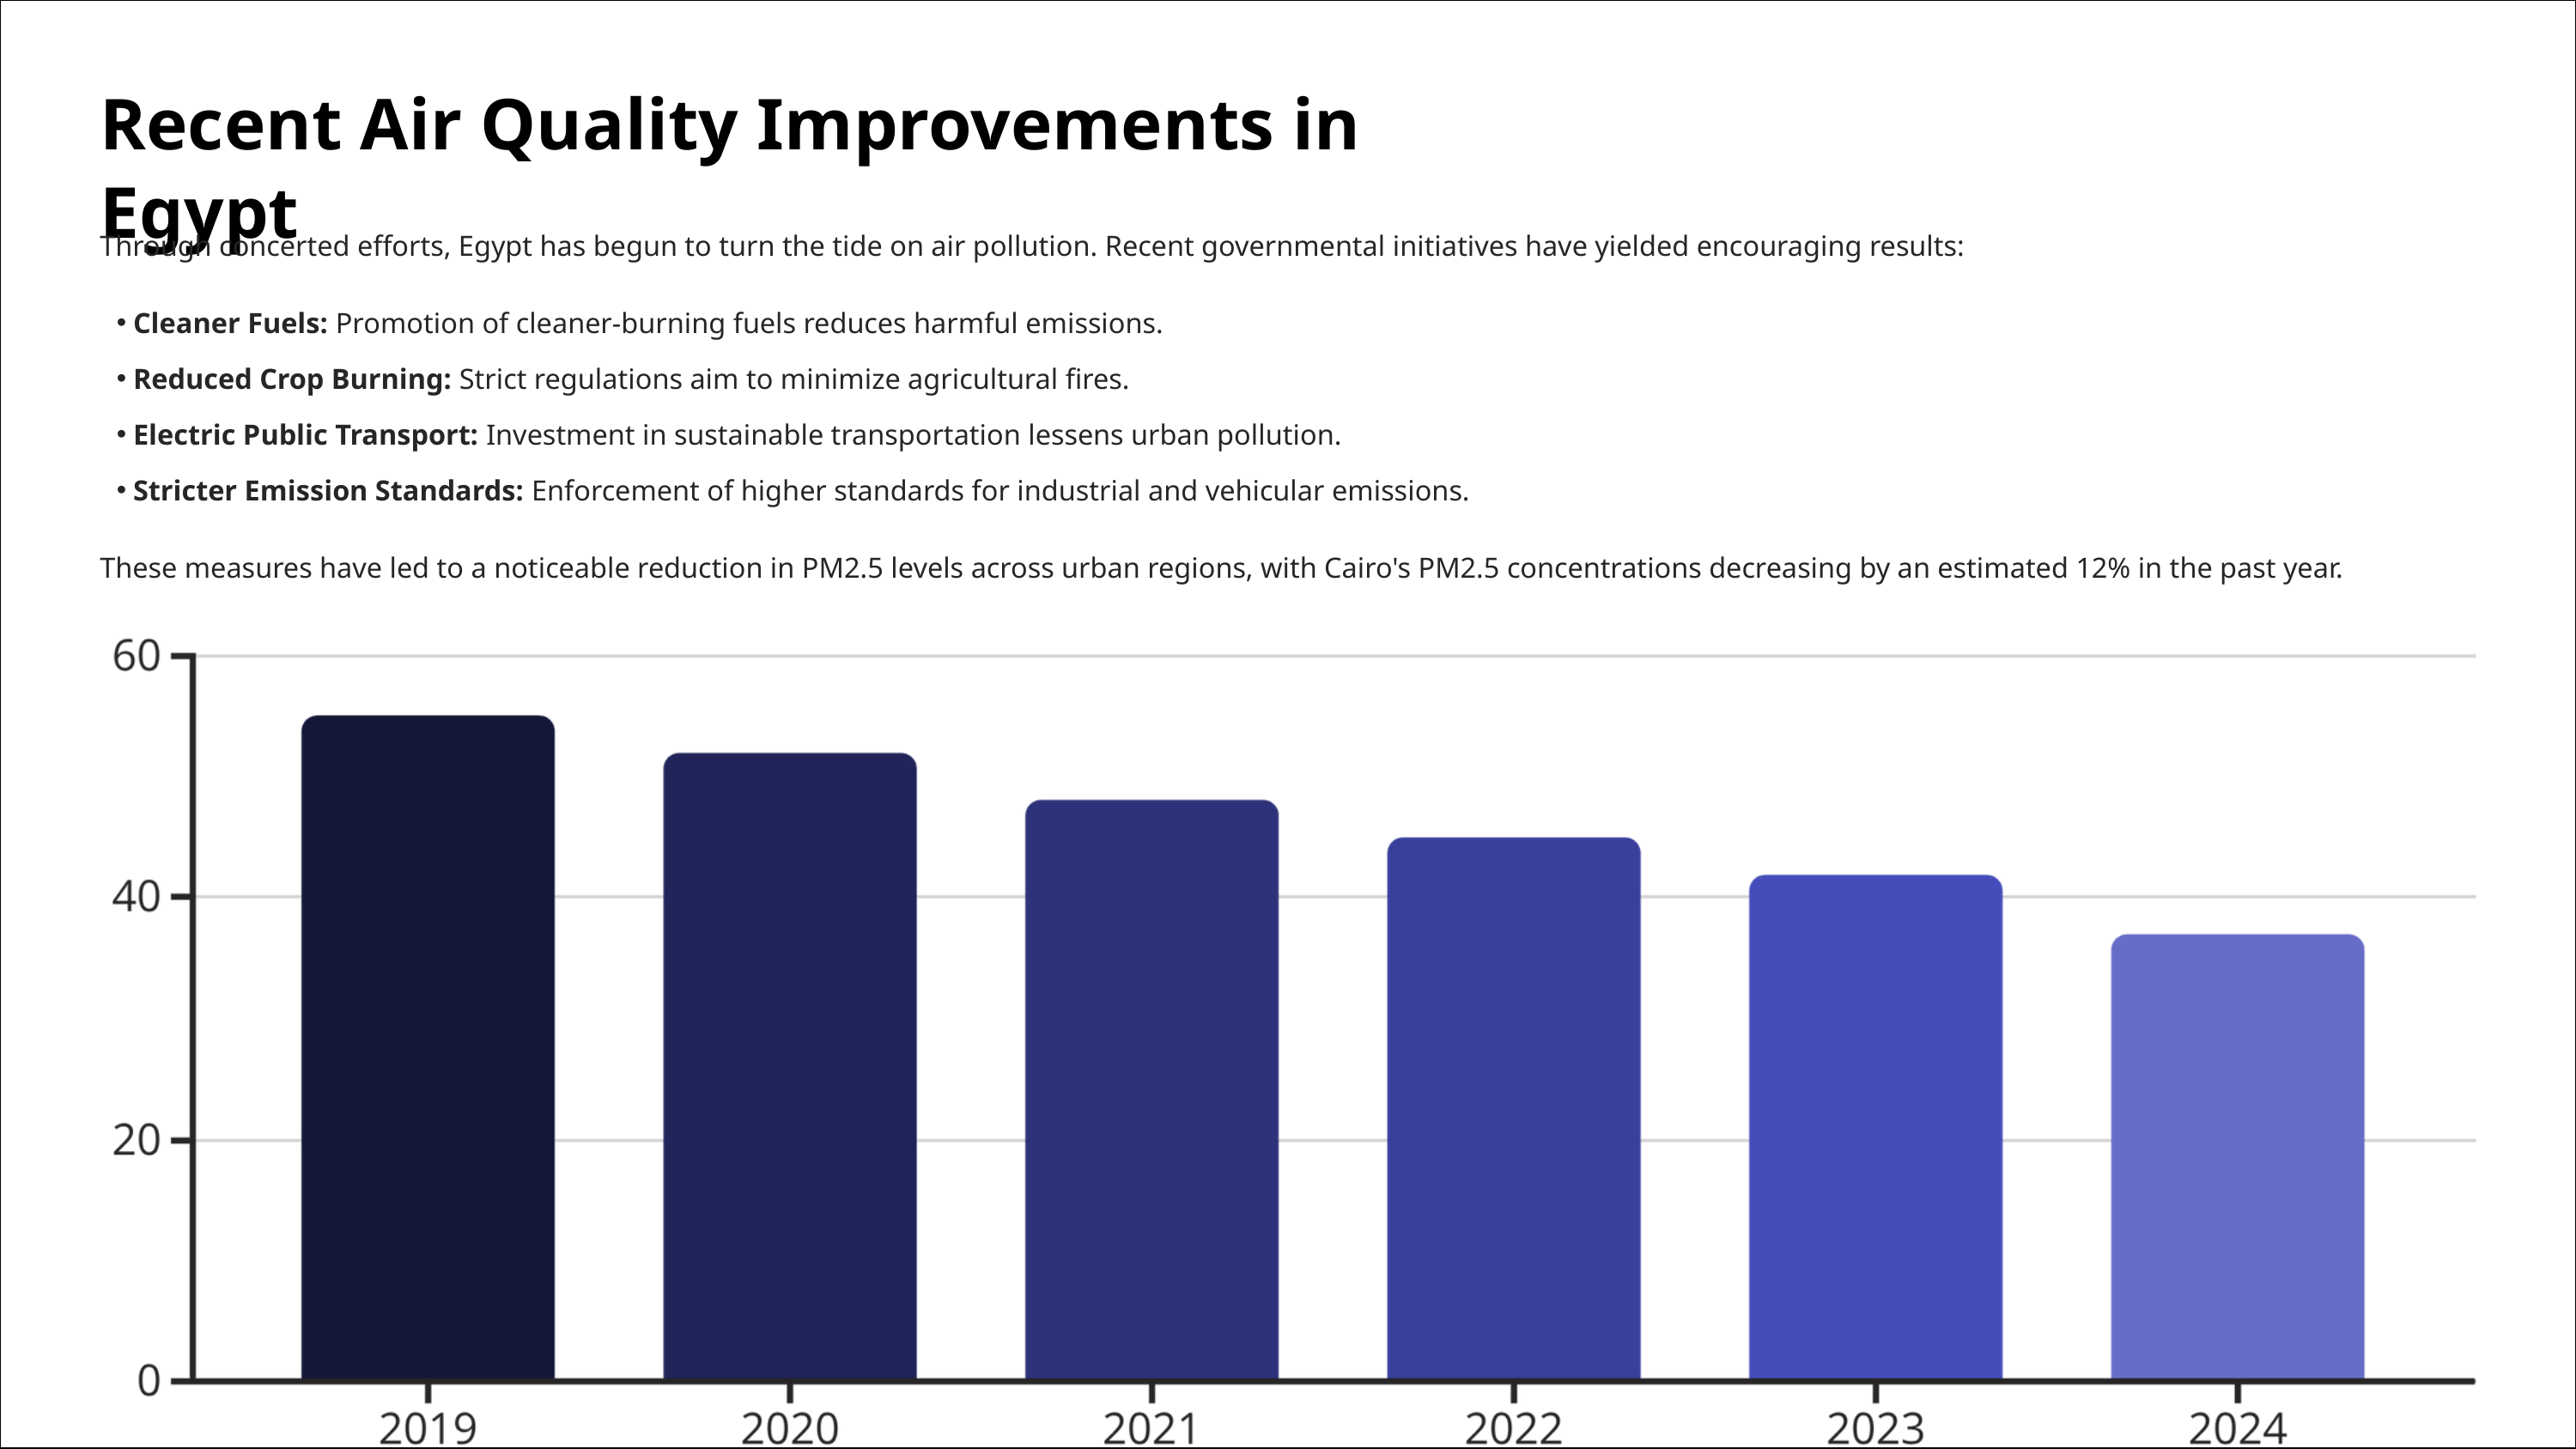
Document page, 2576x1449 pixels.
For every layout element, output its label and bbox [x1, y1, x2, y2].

text_box [100, 624, 2476, 1449]
text_box [0, 0, 2576, 1449]
